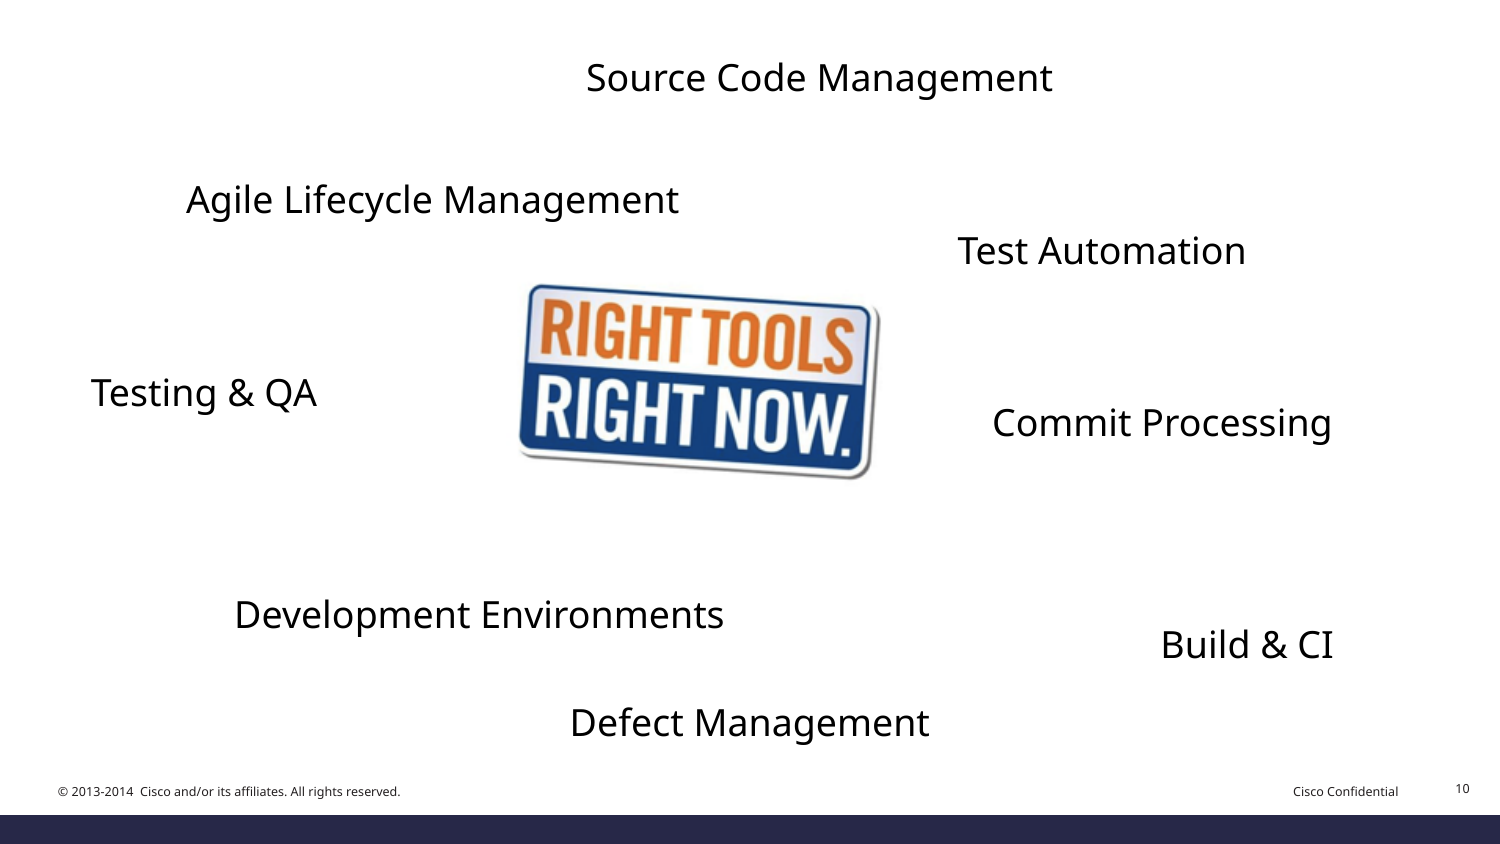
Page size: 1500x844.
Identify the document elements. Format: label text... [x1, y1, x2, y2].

text_box Commit Processing [977, 391, 1358, 452]
text_box Development Environments [219, 583, 750, 643]
text_box Build & CI [1145, 613, 1349, 674]
picture [484, 249, 914, 509]
text_box Agile Lifecycle Management [171, 168, 705, 229]
text_box Defect Management [554, 691, 946, 752]
text_box Source Code Management [571, 46, 1078, 107]
text_box Testing & QA [76, 361, 342, 421]
text_box Test Automation [942, 219, 1272, 280]
